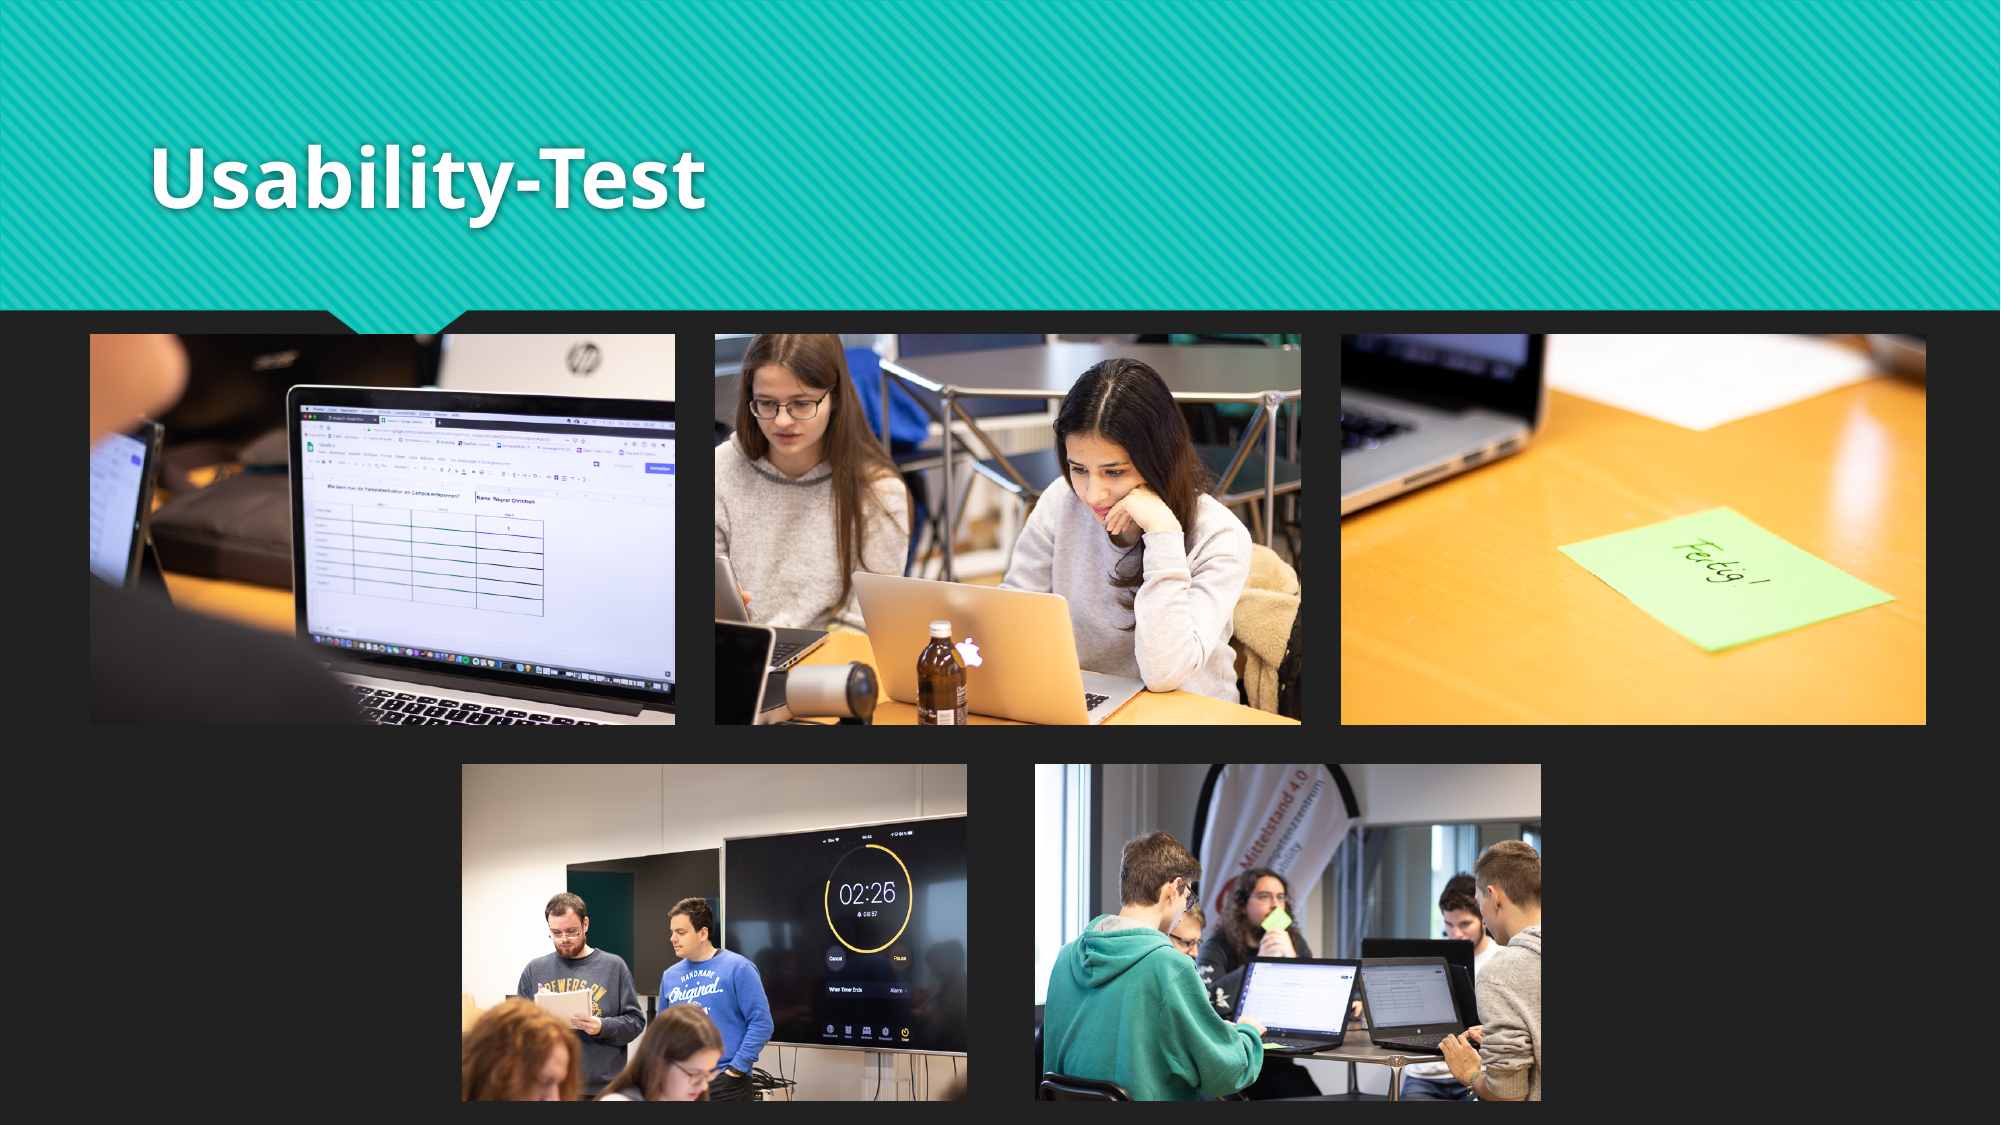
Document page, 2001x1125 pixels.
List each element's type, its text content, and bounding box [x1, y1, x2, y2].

picture [1035, 764, 1541, 1102]
picture [715, 334, 1301, 725]
picture [89, 334, 676, 725]
picture [1340, 334, 1927, 725]
title Usability-Test [132, 73, 1868, 233]
picture [461, 764, 968, 1102]
